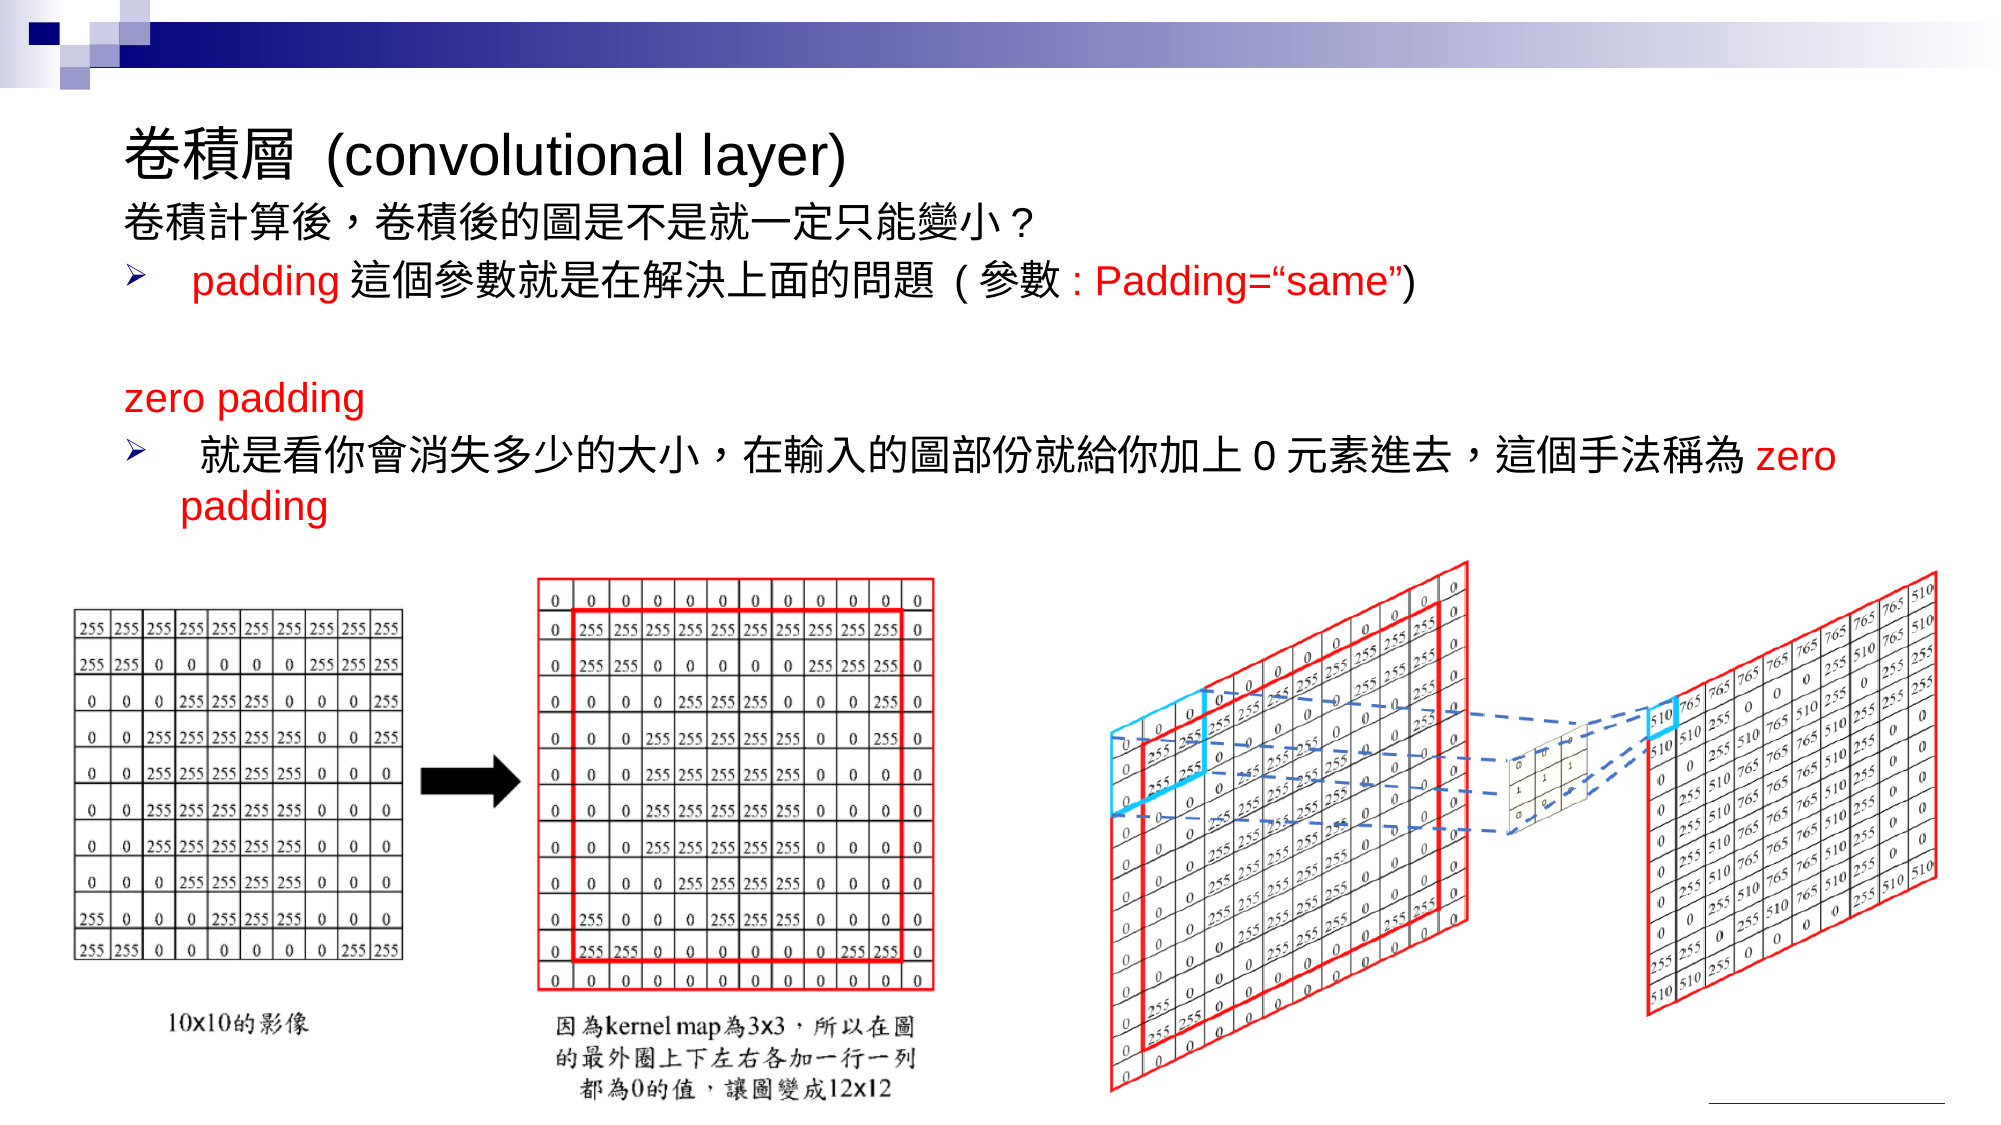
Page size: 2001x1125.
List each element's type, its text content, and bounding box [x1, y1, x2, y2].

picture [41, 568, 946, 1125]
list 卷積層 (convolutional layer) 卷積計算後，卷積後的圖是不是就一定只能變小? padding這個參數就是在解決上面的問題 (參數: Padding=“same”) zero padding 就是看你會消失多少的大小，在輸入的圖部份就給你加上0元素進去，這個手法稱為zero padding [108, 109, 1927, 501]
picture [1060, 525, 1975, 1104]
